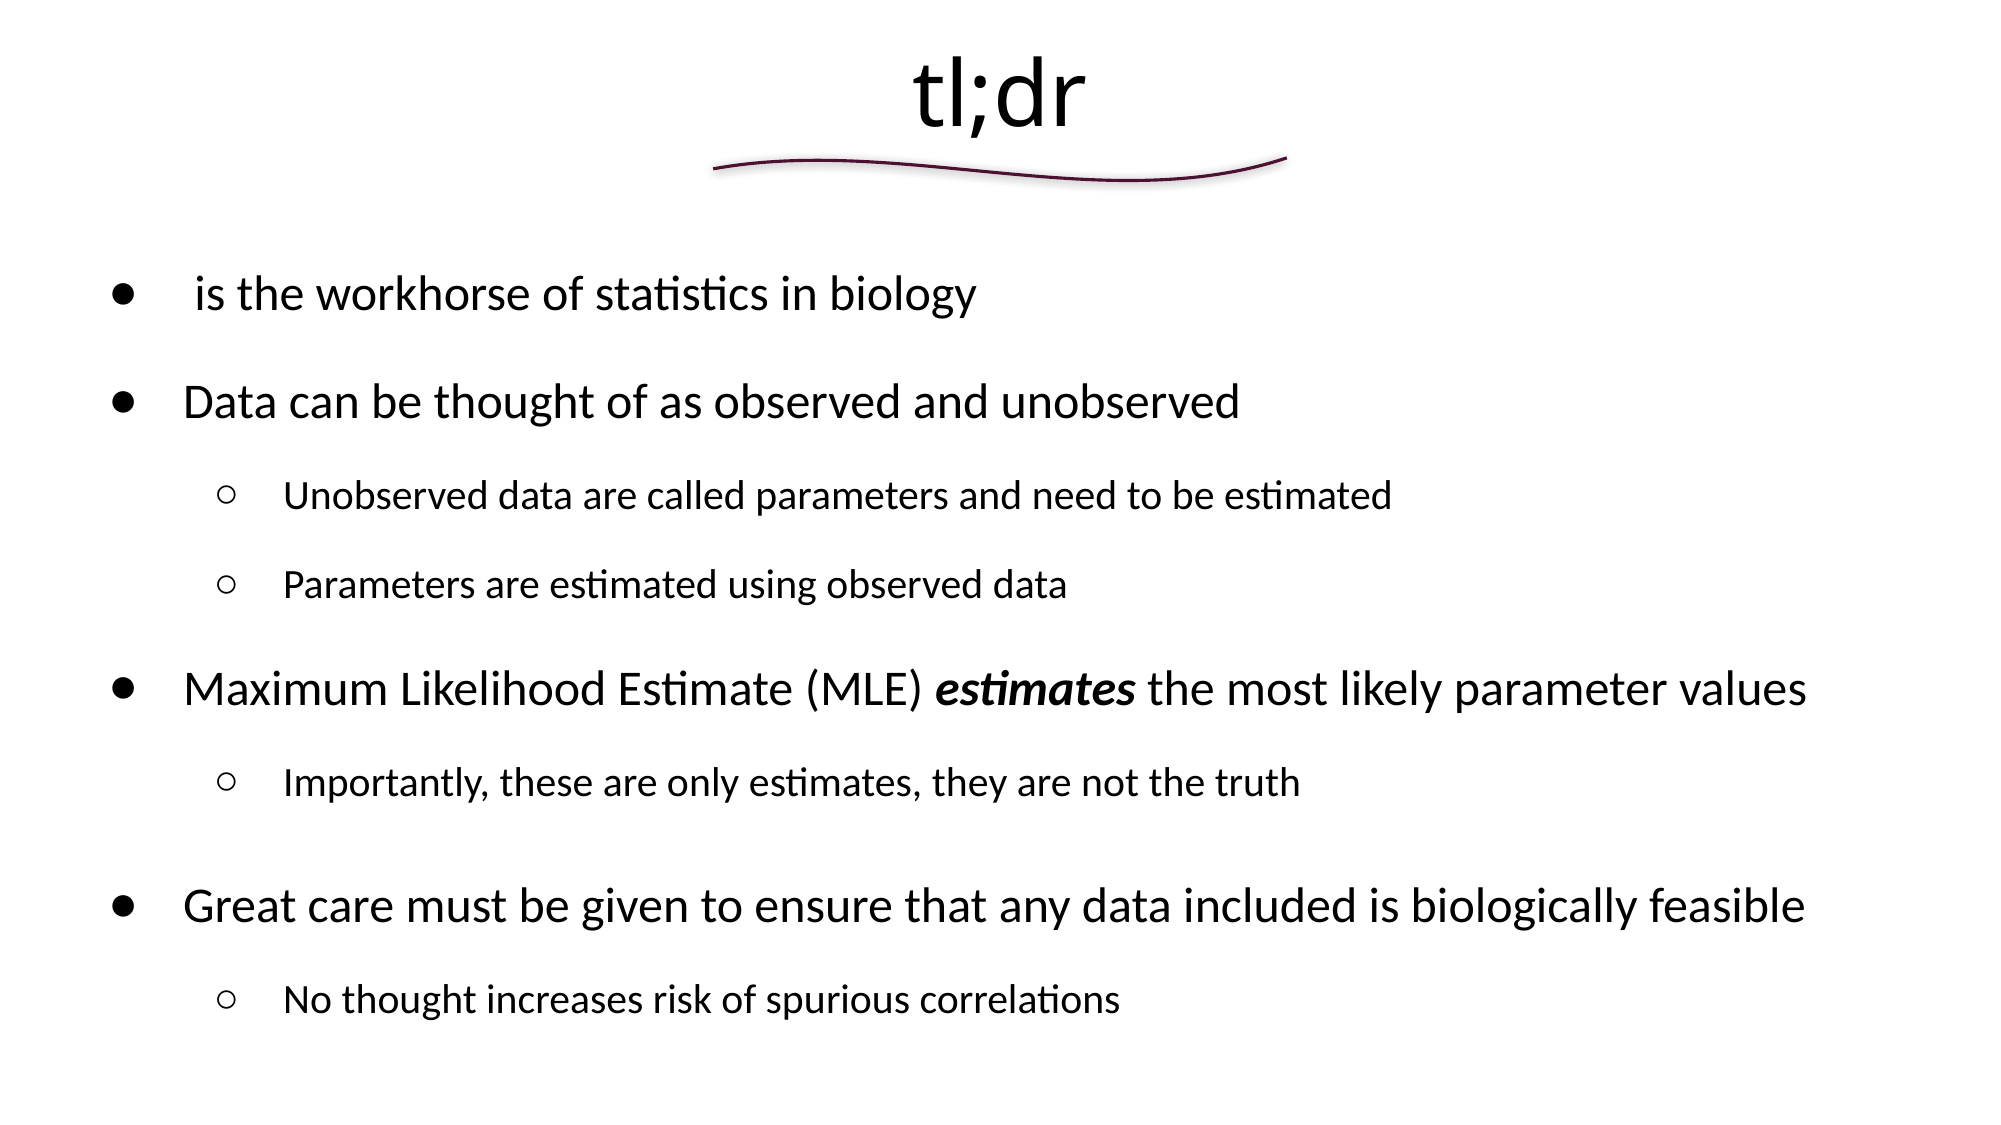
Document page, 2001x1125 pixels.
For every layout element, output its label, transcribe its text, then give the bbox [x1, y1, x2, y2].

title tl;dr [68, 32, 1932, 158]
text_box [713, 157, 1287, 181]
